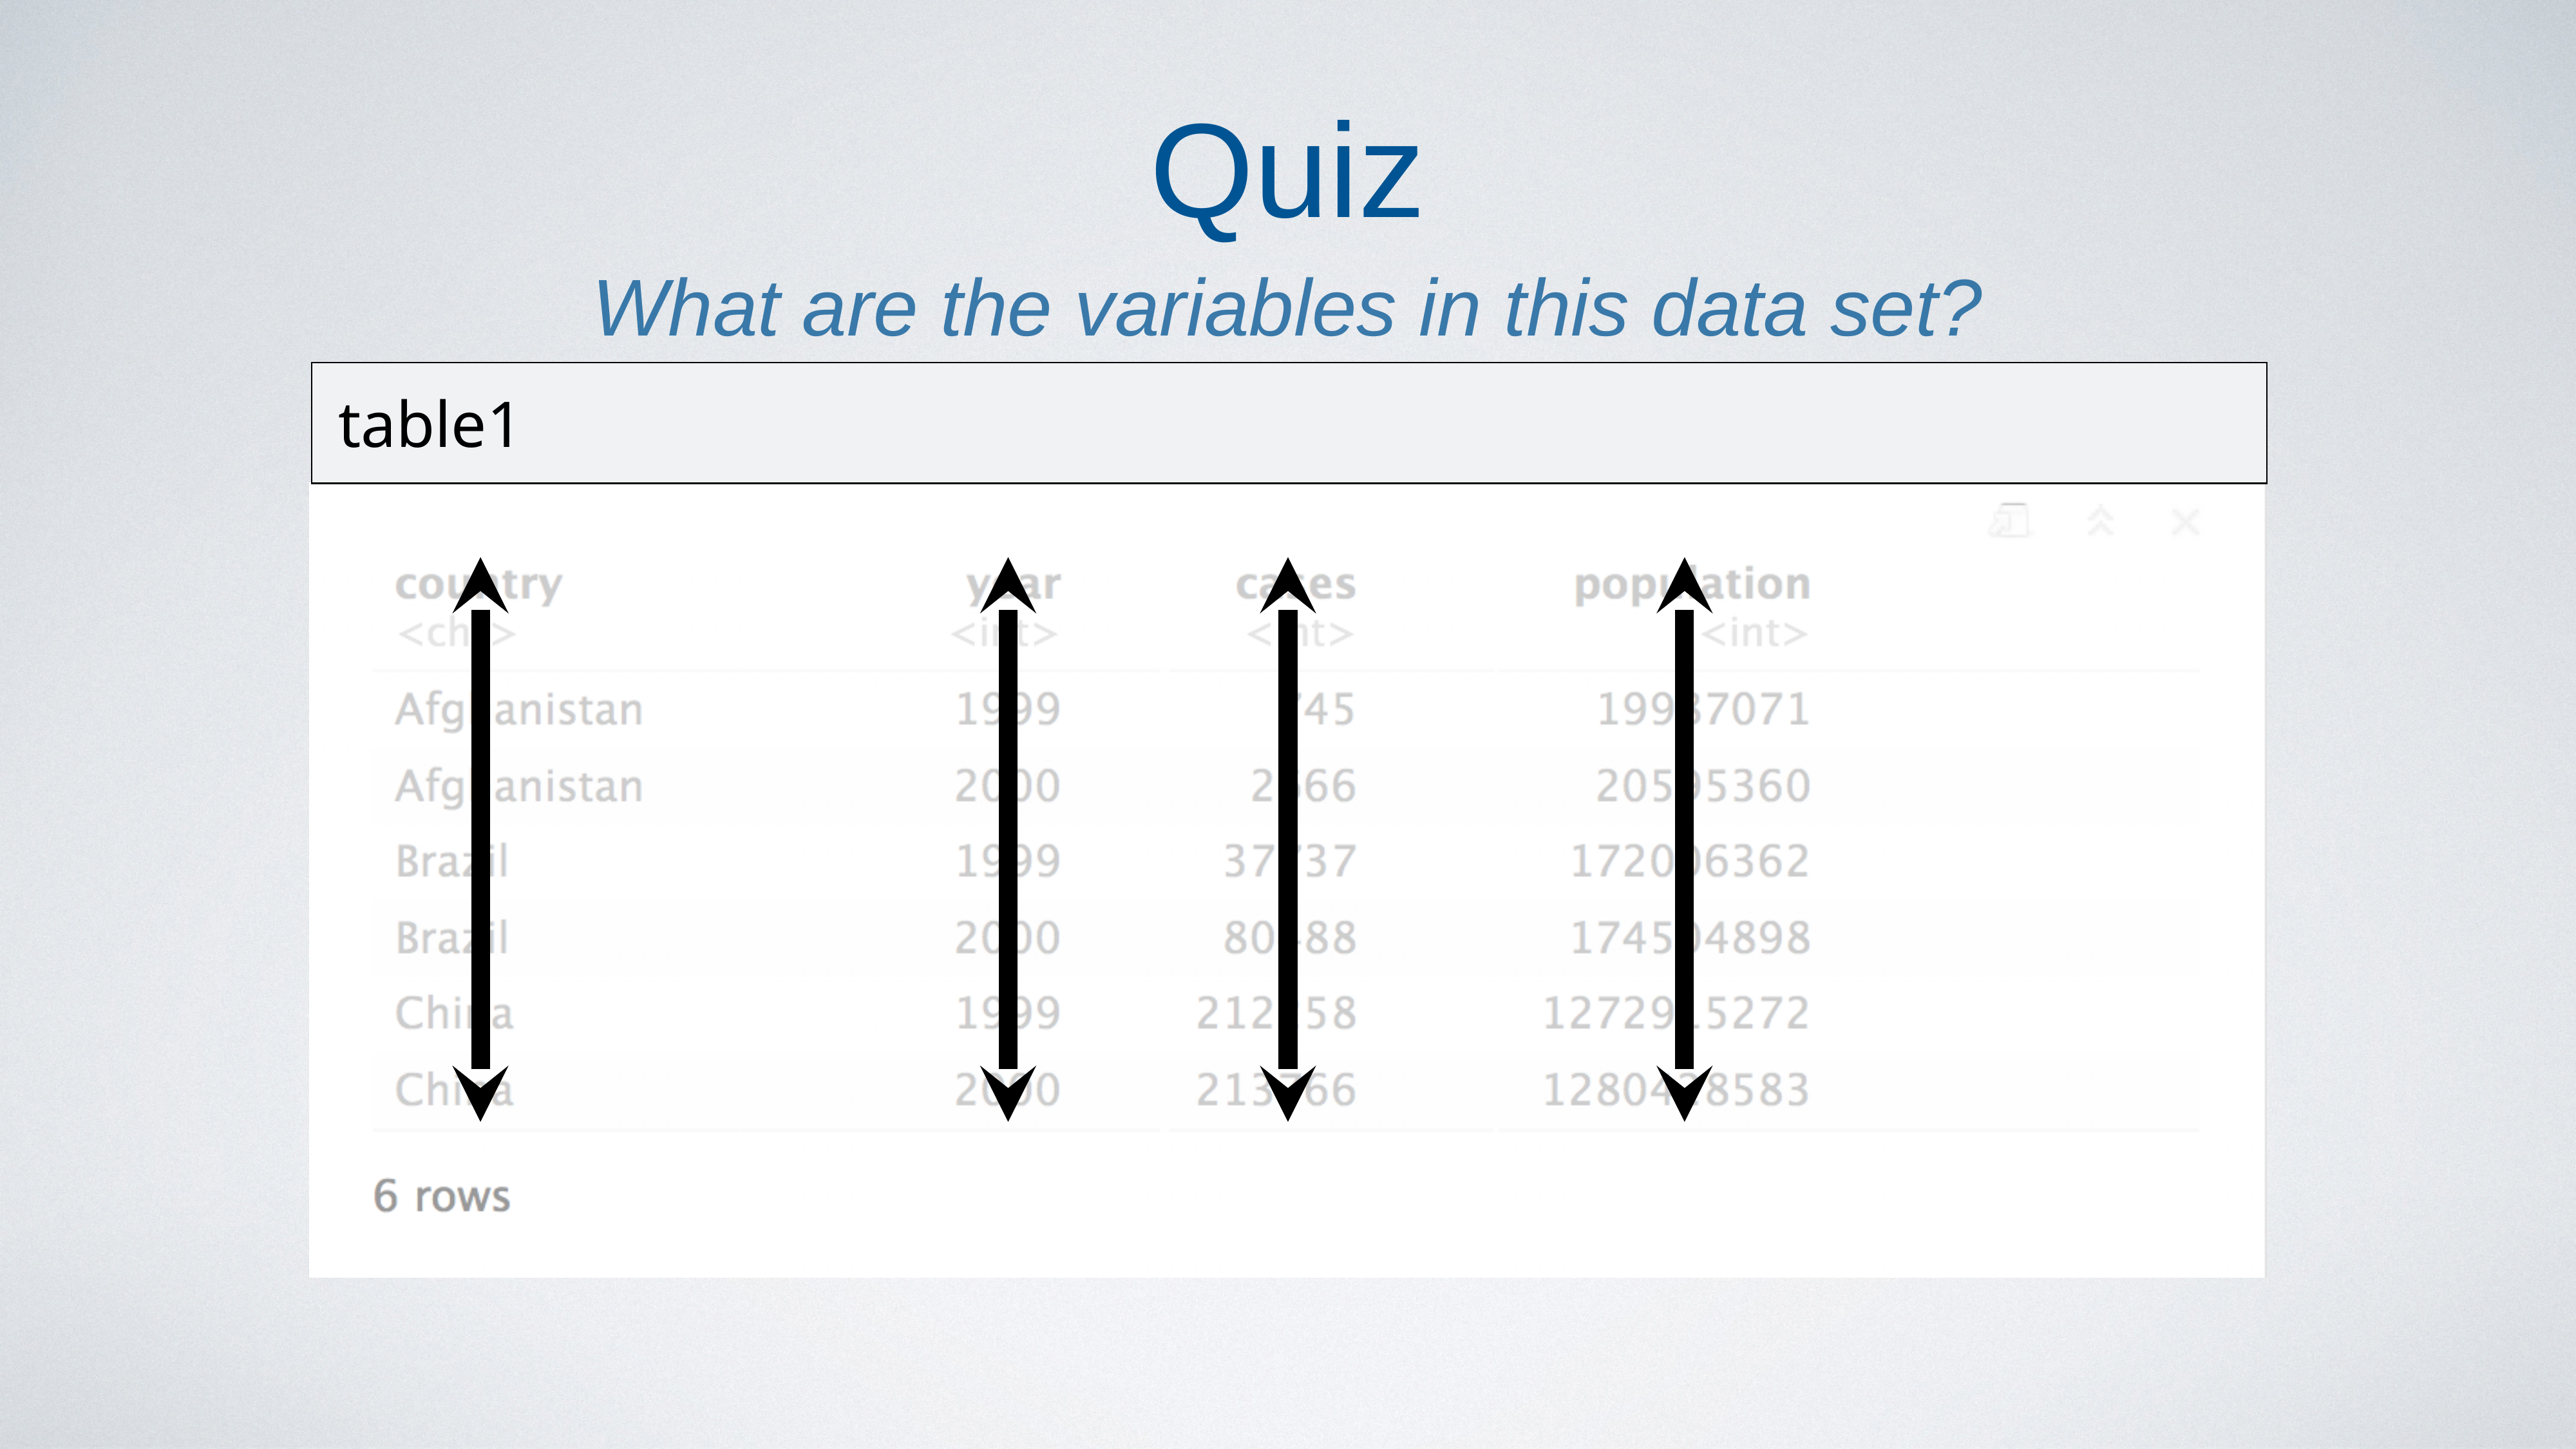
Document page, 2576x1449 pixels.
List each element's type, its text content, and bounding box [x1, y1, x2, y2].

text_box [352, 505, 738, 1136]
picture [0, 0, 2576, 1449]
text_box [311, 362, 2268, 484]
list What are the variables in this data set? [152, 238, 2424, 369]
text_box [1159, 505, 1493, 1136]
title Quiz [510, 0, 2066, 238]
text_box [1493, 505, 2204, 1136]
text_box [738, 505, 1159, 1136]
text_box table1 [332, 379, 2030, 472]
